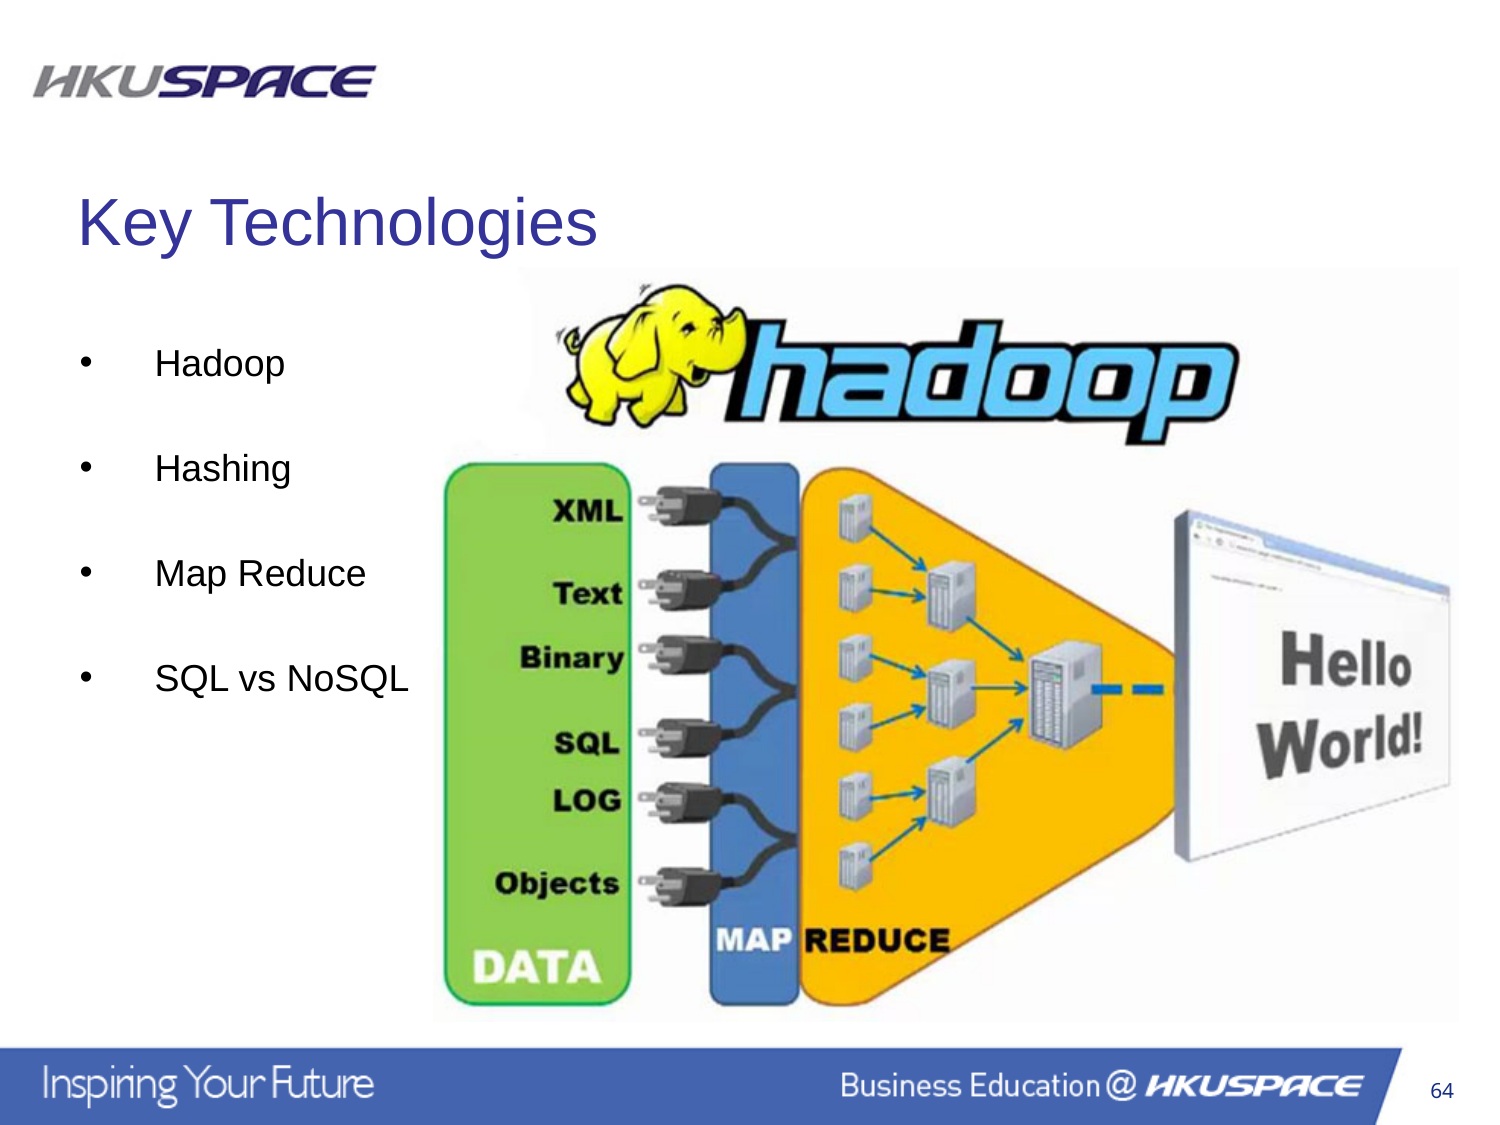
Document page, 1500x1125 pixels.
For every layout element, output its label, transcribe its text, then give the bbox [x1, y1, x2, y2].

picture [0, 0, 1500, 1125]
text_box Hadoop Hashing Map Reduce SQL vs NoSQL [64, 278, 1483, 1047]
slide_number 64 [1415, 1070, 1499, 1125]
title Key Technologies [62, 101, 1388, 266]
